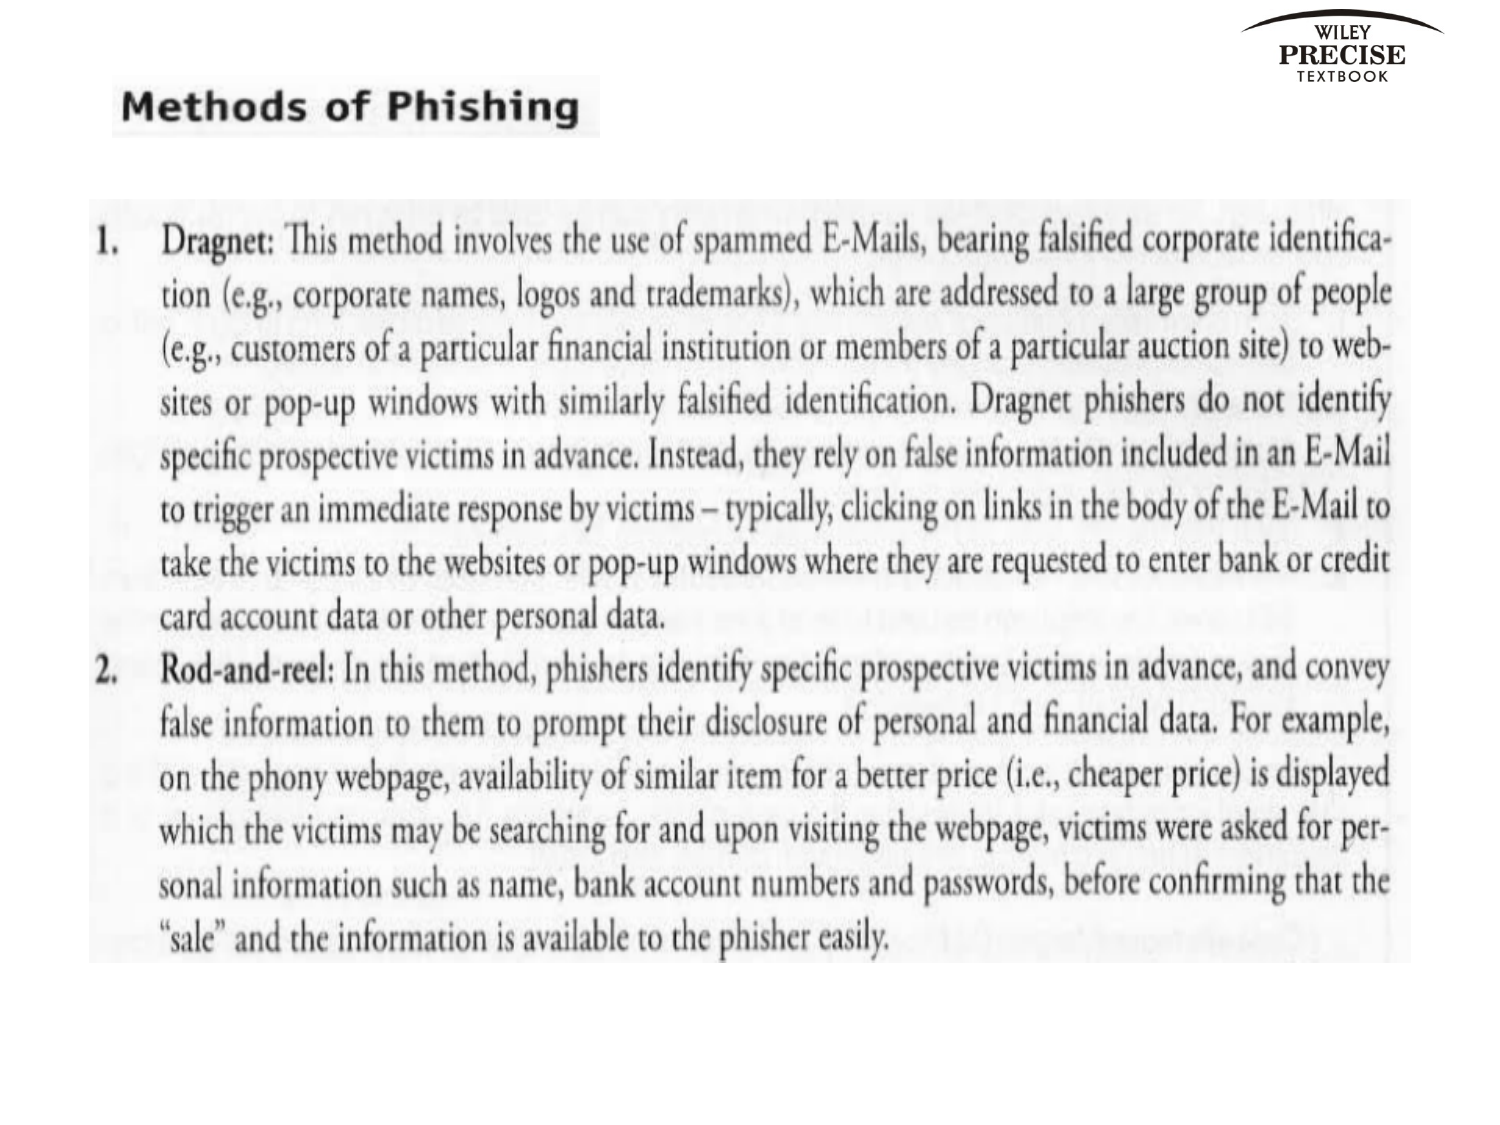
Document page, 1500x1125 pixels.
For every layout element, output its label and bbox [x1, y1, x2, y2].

picture [1240, 8, 1445, 82]
picture [112, 74, 601, 138]
picture [88, 199, 1412, 963]
